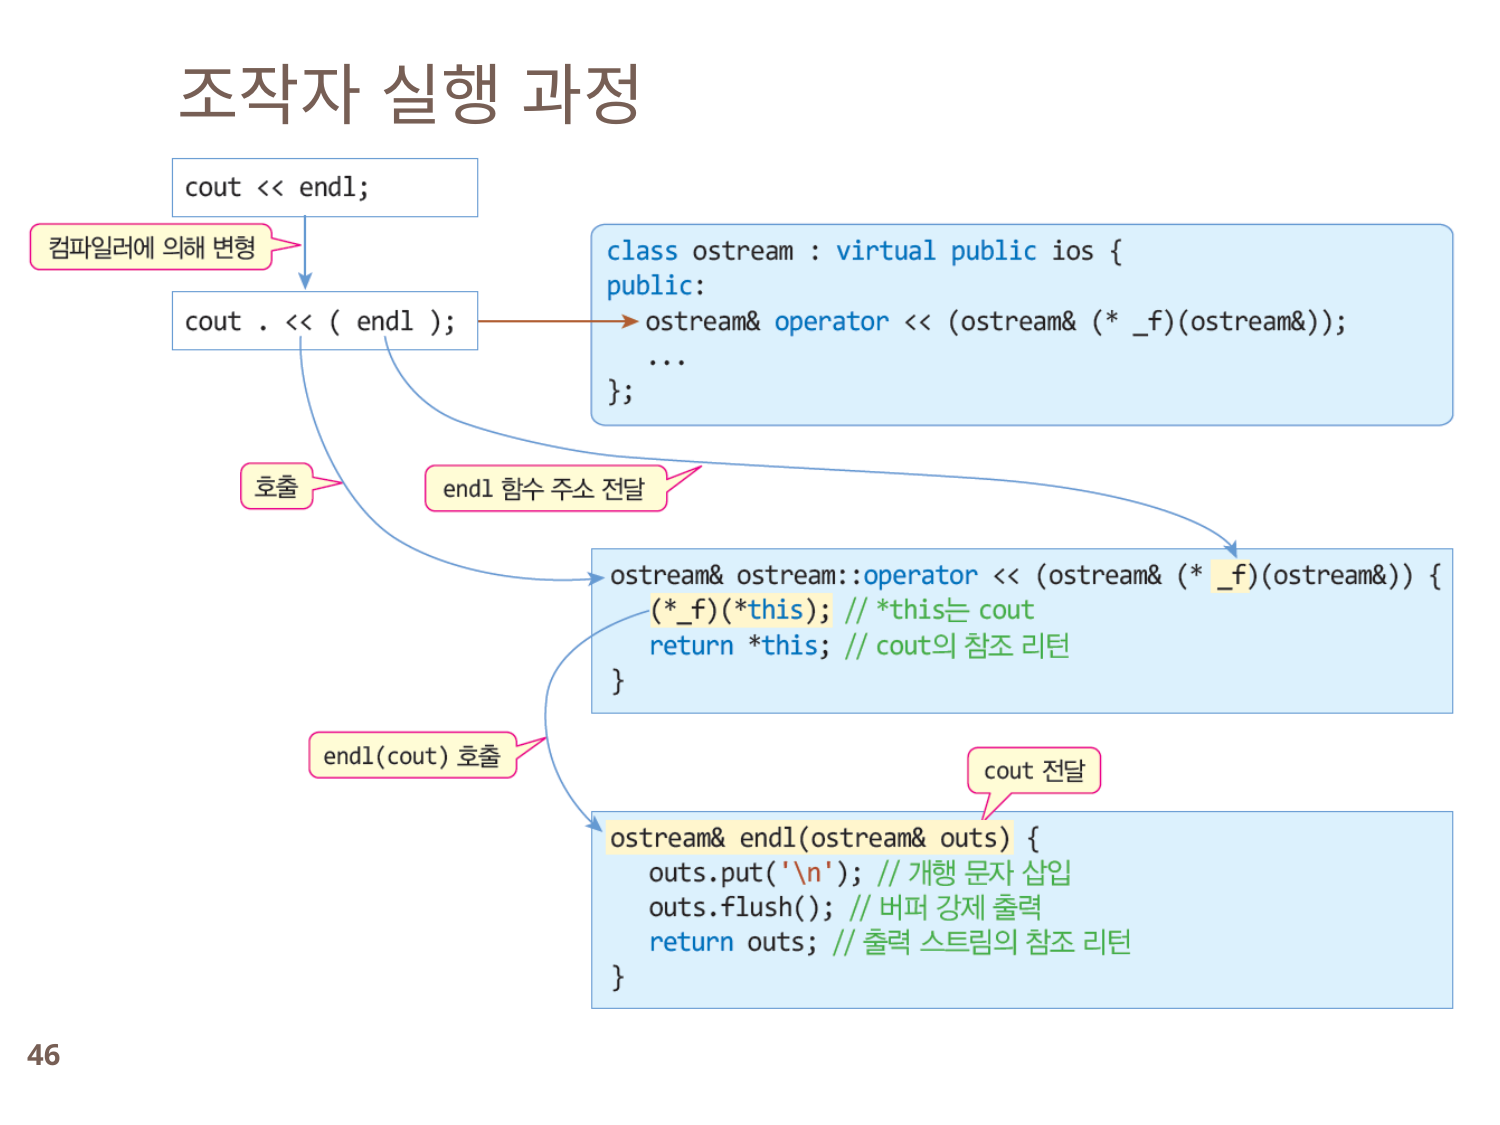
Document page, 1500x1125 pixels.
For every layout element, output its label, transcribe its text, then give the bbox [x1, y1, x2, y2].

picture [21, 148, 1469, 1029]
title 조작자 실행 과정 [162, 37, 1500, 149]
slide_number 46 [0, 1025, 88, 1088]
